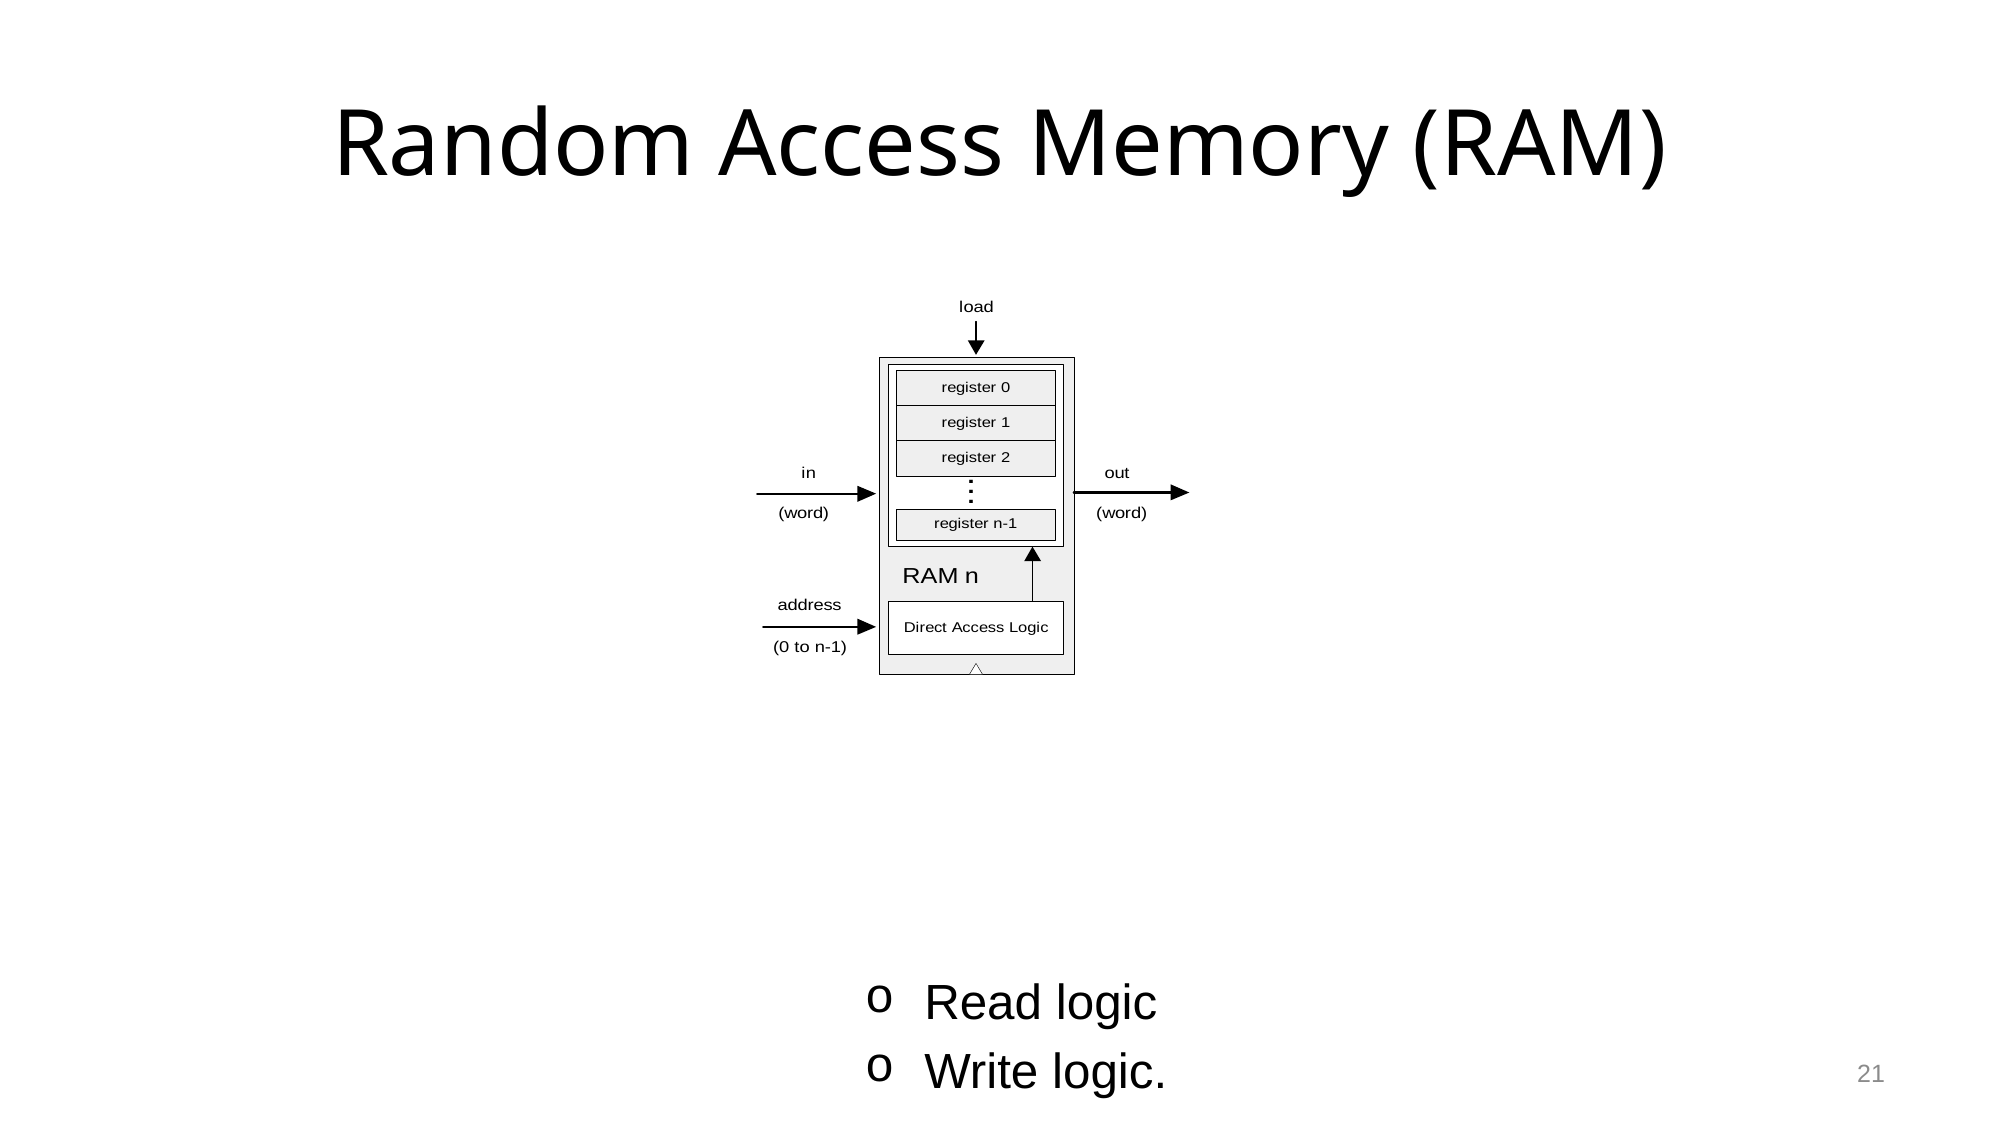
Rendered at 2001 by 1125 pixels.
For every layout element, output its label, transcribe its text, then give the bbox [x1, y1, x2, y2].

list Read logic Write logic. [849, 962, 1188, 1125]
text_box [547, 197, 1411, 923]
slide_number 21 [1433, 1042, 1900, 1103]
title Random Access Memory (RAM) [99, 45, 1900, 233]
